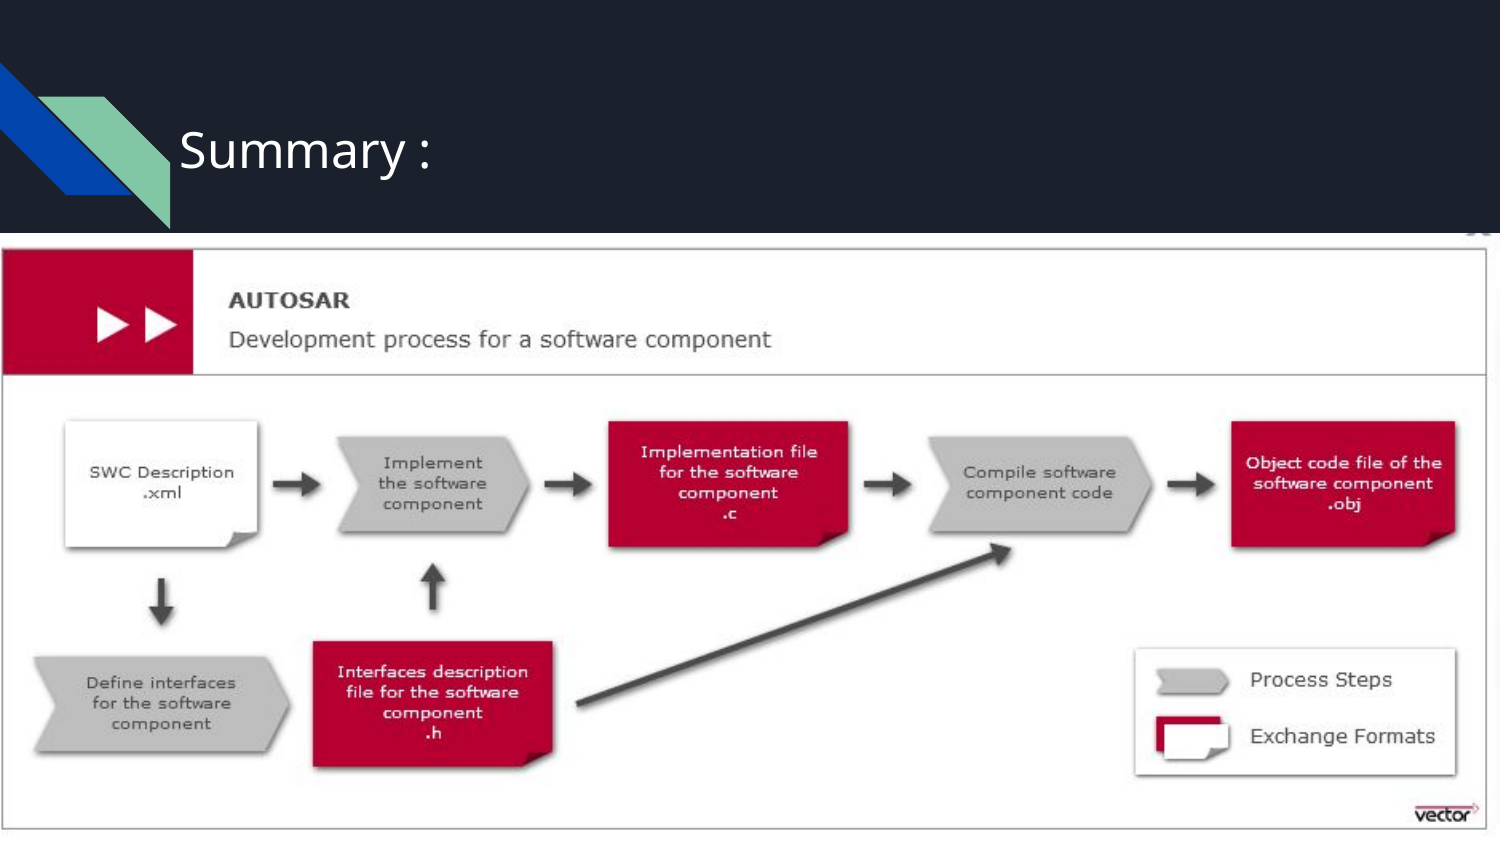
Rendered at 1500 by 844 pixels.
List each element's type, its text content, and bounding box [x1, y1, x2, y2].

picture [0, 233, 1500, 844]
title Summary : [164, 43, 788, 232]
